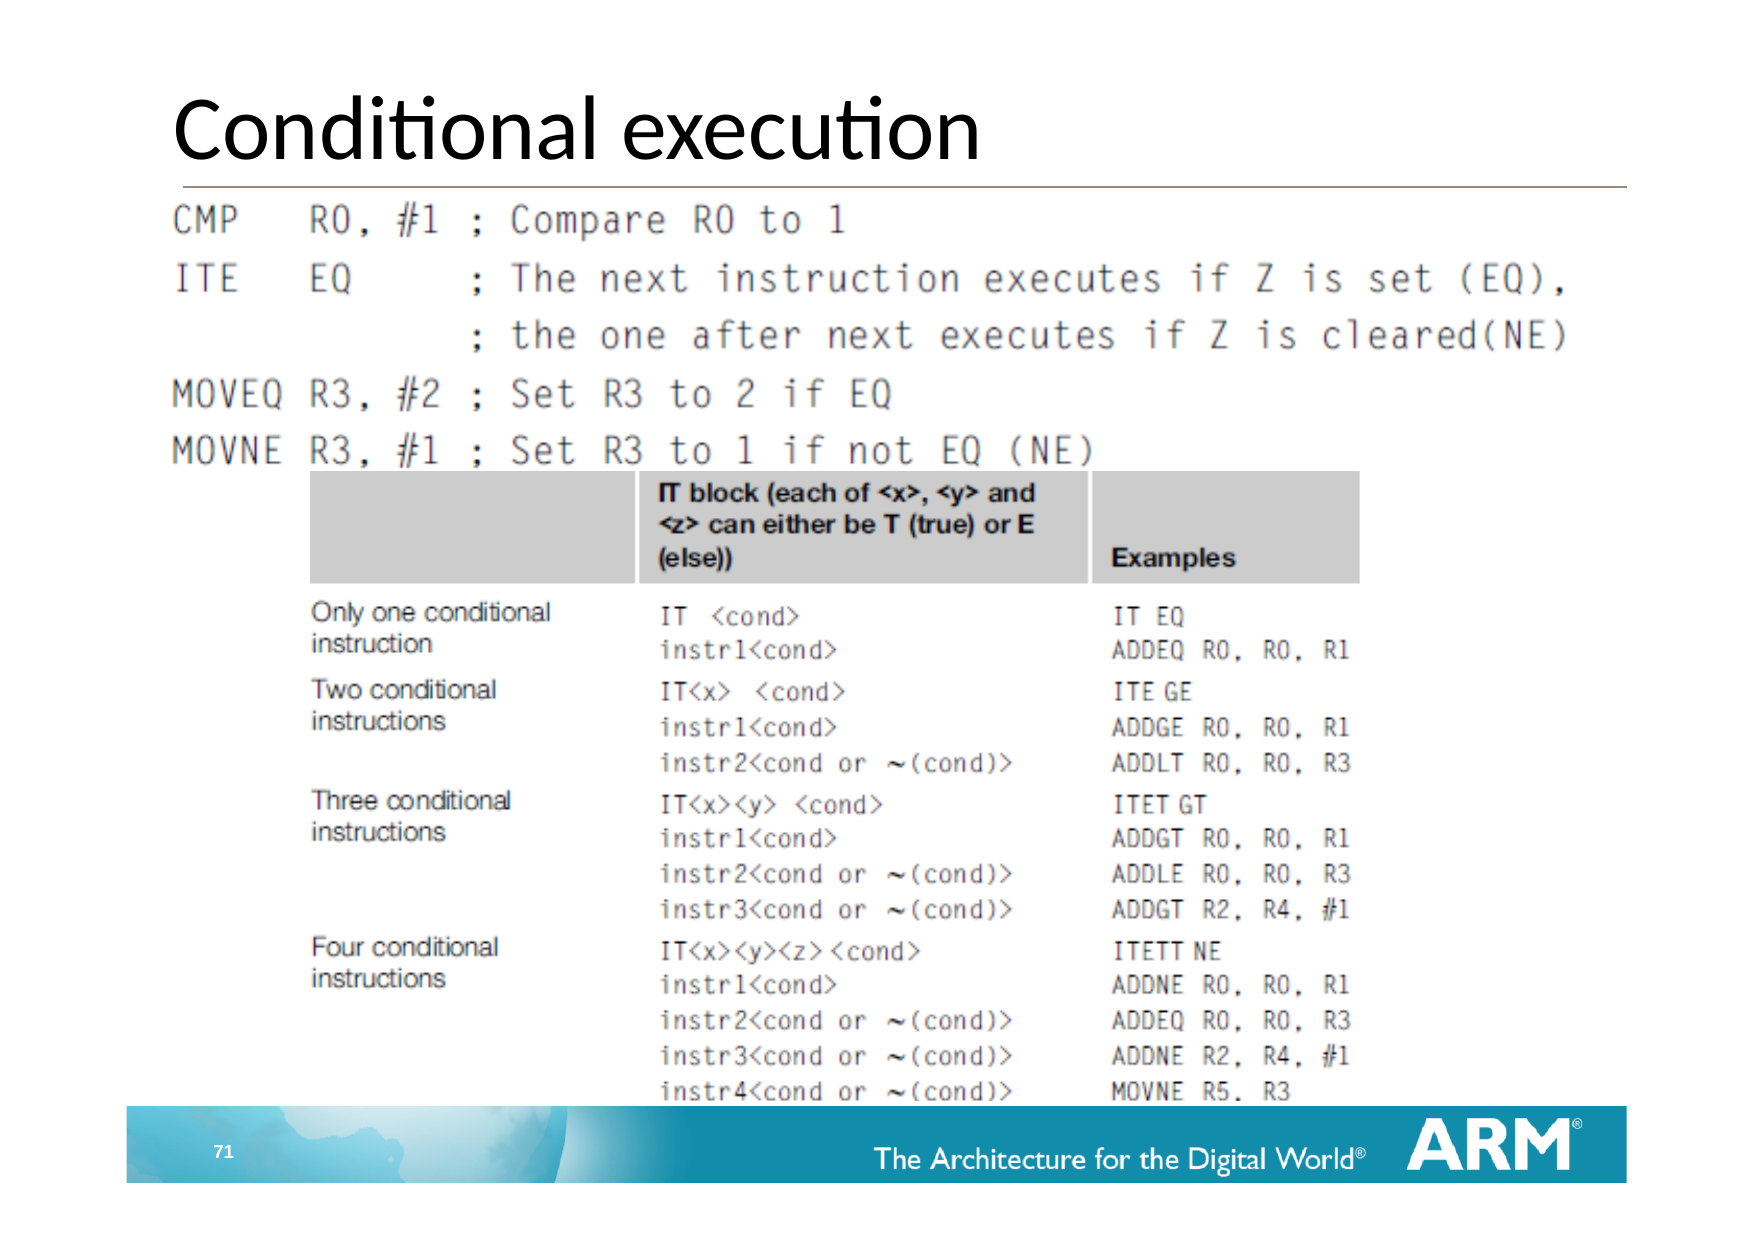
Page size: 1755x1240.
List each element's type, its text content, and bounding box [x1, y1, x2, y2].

picture [167, 194, 1585, 1101]
slide_number 71 [198, 1139, 287, 1187]
title Conditional execution [173, 80, 1581, 172]
picture [126, 1106, 1627, 1183]
